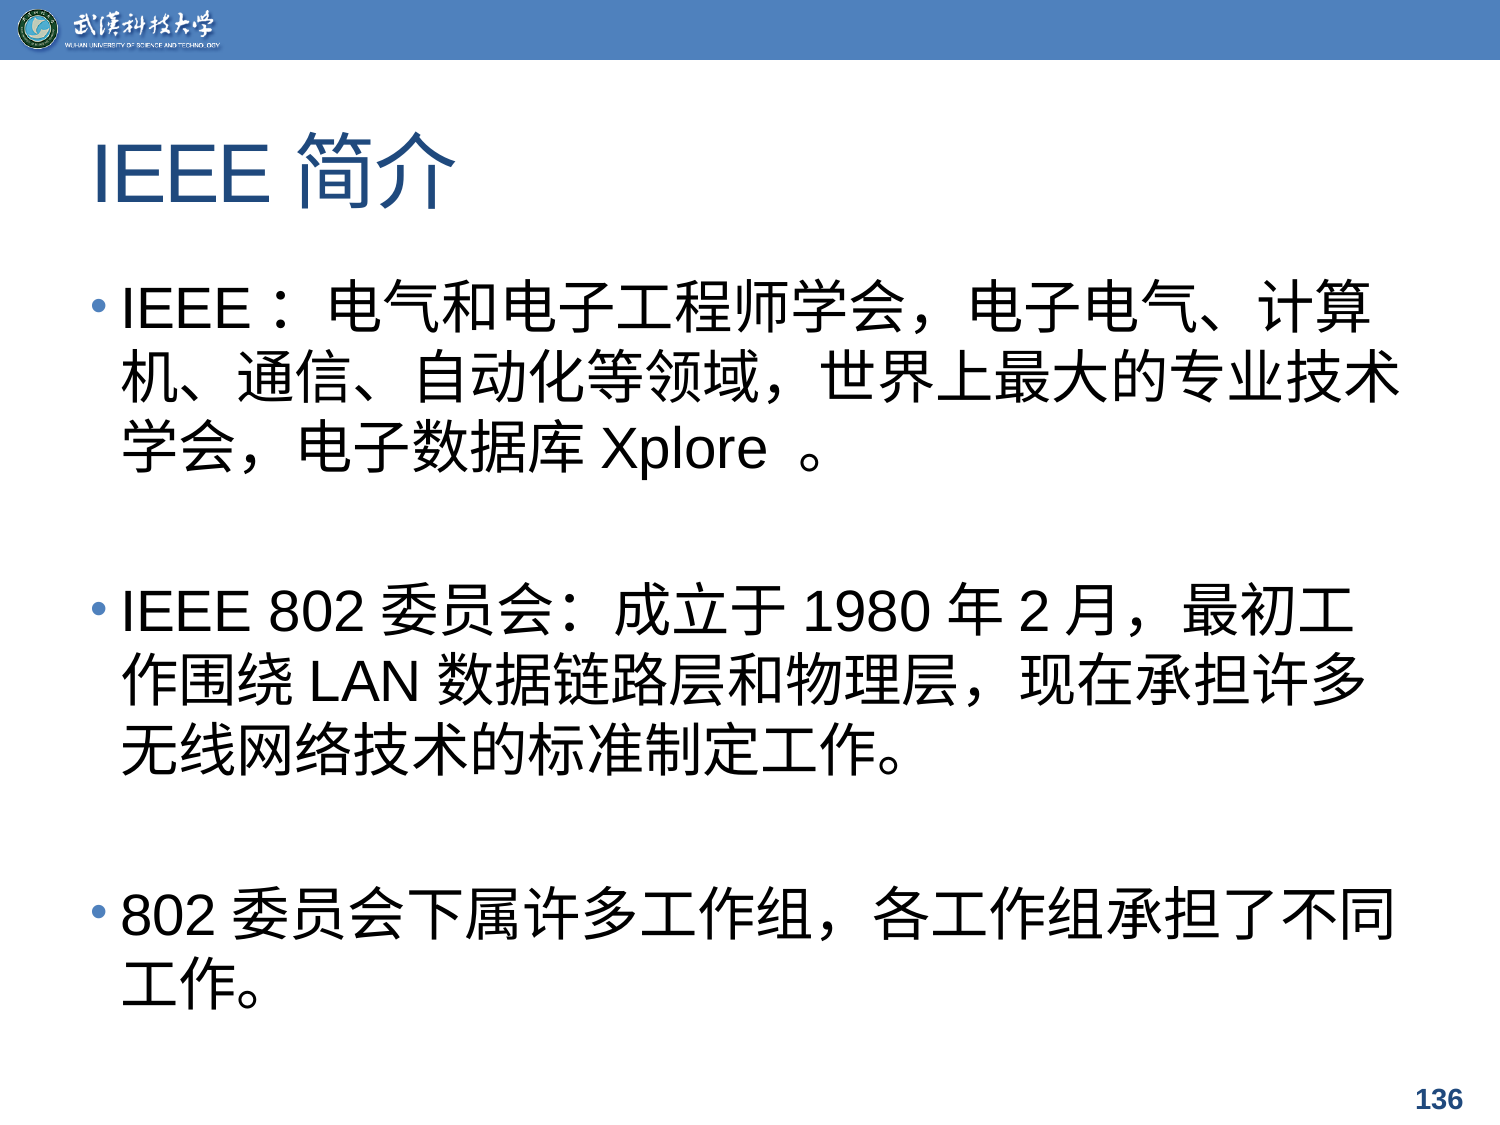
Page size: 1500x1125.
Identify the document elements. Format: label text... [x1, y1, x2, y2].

slide_number 136 [1400, 1071, 1500, 1125]
picture [8, 4, 228, 58]
list IEEE：电气和电子工程师学会，电子电气、计算机、通信、自动化等领域，世界上最大的专业技术学会，电子数据库Xplore 。 IEEE 802委员会：成立于1980年2月，最初工作围绕LAN数据链路层和物理层，现在承担许多无线网络技术的标准制定工作。 802委员会下属许多工作组，各工作组承担了不同工作。 [75, 262, 1425, 1063]
title IEEE简介 [75, 87, 1425, 250]
